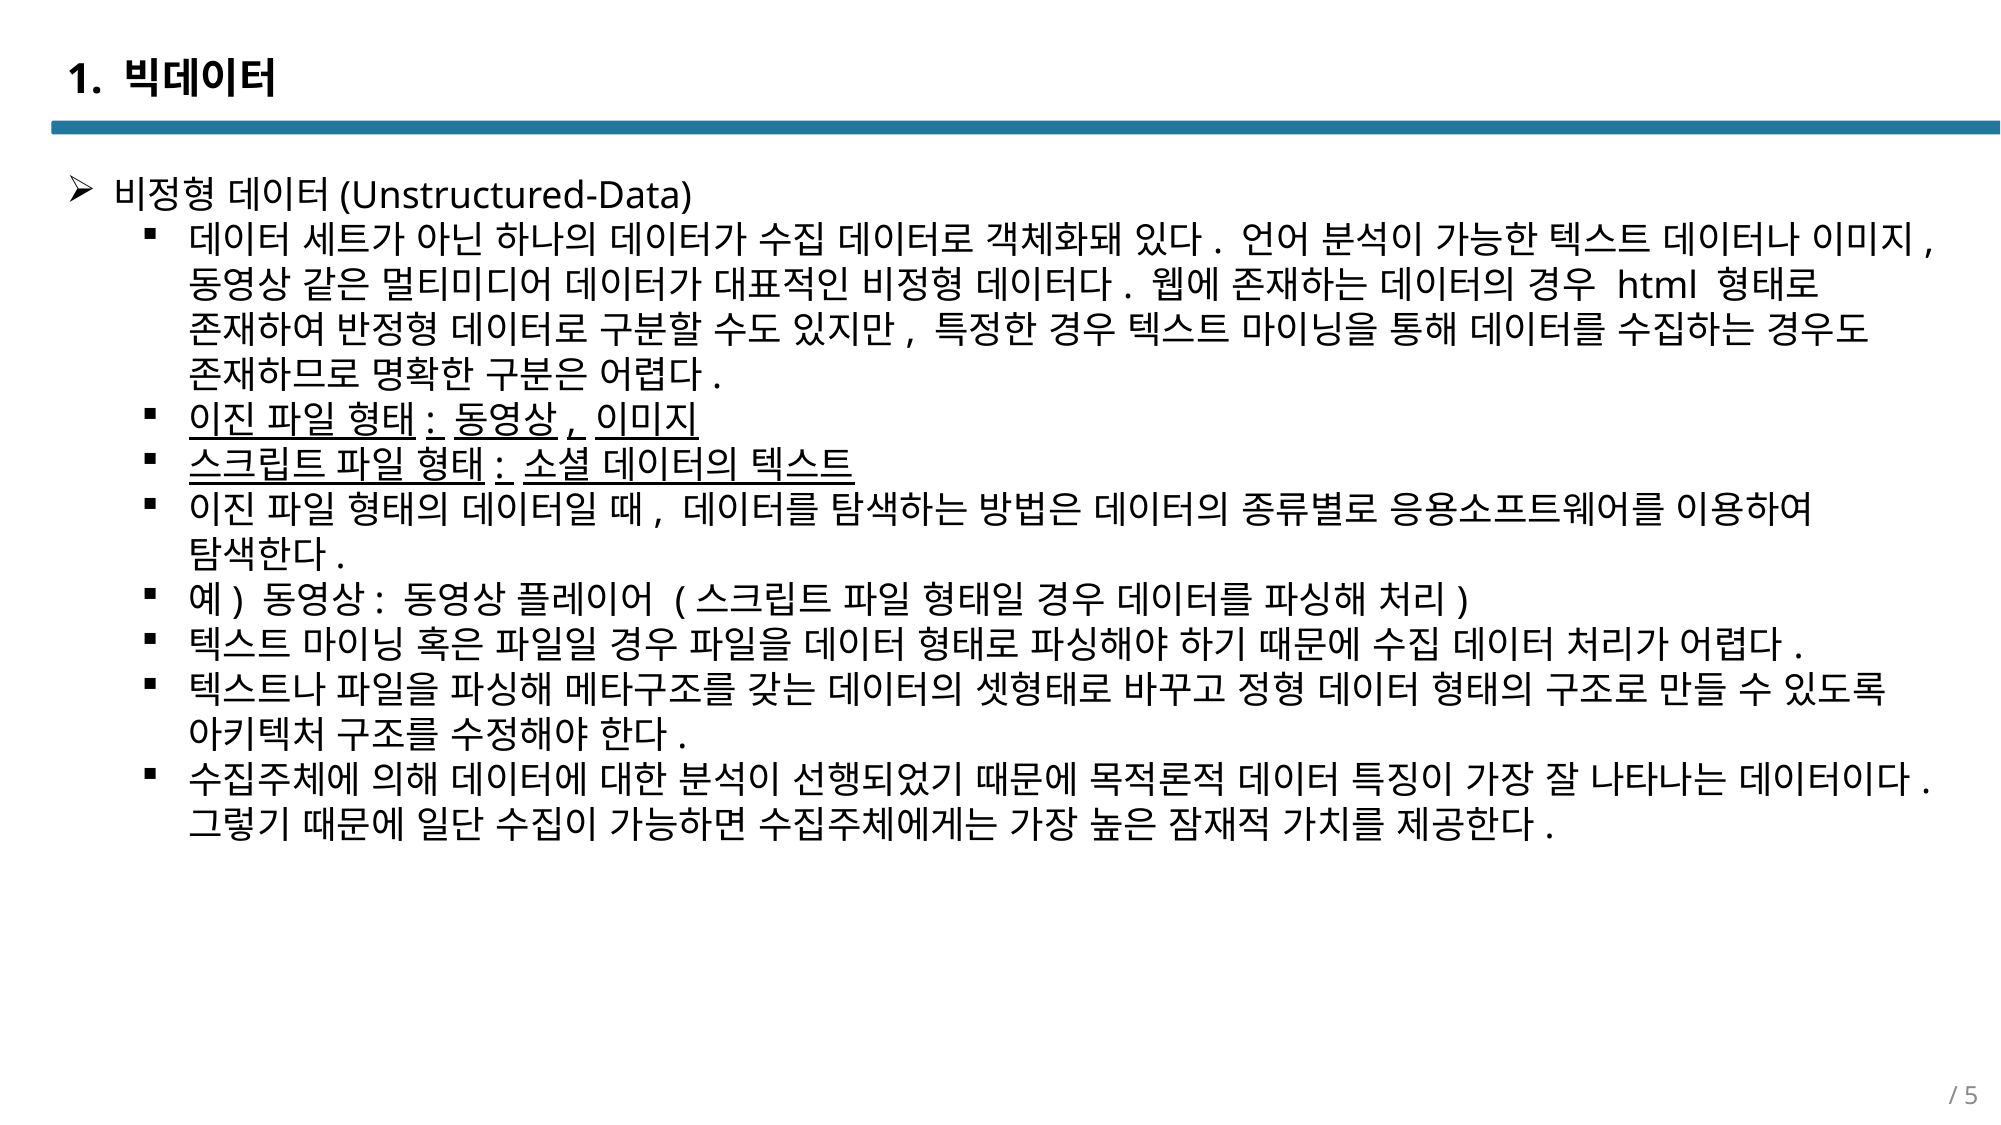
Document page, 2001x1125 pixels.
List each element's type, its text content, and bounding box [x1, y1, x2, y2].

title 1. 빅데이터 [51, 49, 627, 122]
text_box 비정형 데이터(Unstructured-Data) 데이터 세트가 아닌 하나의 데이터가 수집 데이터로 객체화돼 있다. 언어 분석이 가능한 텍스트 데이터나 이미지, 동영상 같은 멀티미디어 데이터가 대표적인 비정형 데이터다. 웹에 존재하는 데이터의 경우 html 형태로 존재하여 반정형 데이터로 구분할 수도 있지만, 특정한 경우 텍스트 마이닝을 통해 데이터를 수집하는 경우도 존재하므로 명확한 구분은 어렵다. 이진 파일 형태: 동영상, 이미지 스크립트 파일 형태: 소셜 데이터의 텍스트 이진 파일 형태의 데이터일 때, 데이터를 탐색하는 방법은 데이터의 종류별로 응용소프트웨어를 이용하여 탐색한다. 예) 동영상: 동영상 플레이어 (스크립트 파일 형태일 경우 데이터를 파싱해 처리) 텍스트 마이닝 혹은 파일일 경우 파일을 데이터 형태로 파싱해야 하기 때문에 수집 데이터 처리가 어렵다. 텍스트나 파일을 파싱해 메타구조를 갖는 데이터의 셋형태로 바꾸고 정형 데이터 형태의 구조로 만들 수 있도록 아키텍처 구조를 수정해야 한다. 수집주체에 의해 데이터에 대한 분석이 선행되었기 때문에 목적론적 데이터 특징이 가장 잘 나타나는 데이터이다. 그렇기 때문에 일단 수집이 가능하면 수집주체에게는 가장 높은 잠재적 가치를 제공한다. [51, 164, 1950, 854]
slide_number / 5 [1533, 1078, 2000, 1114]
